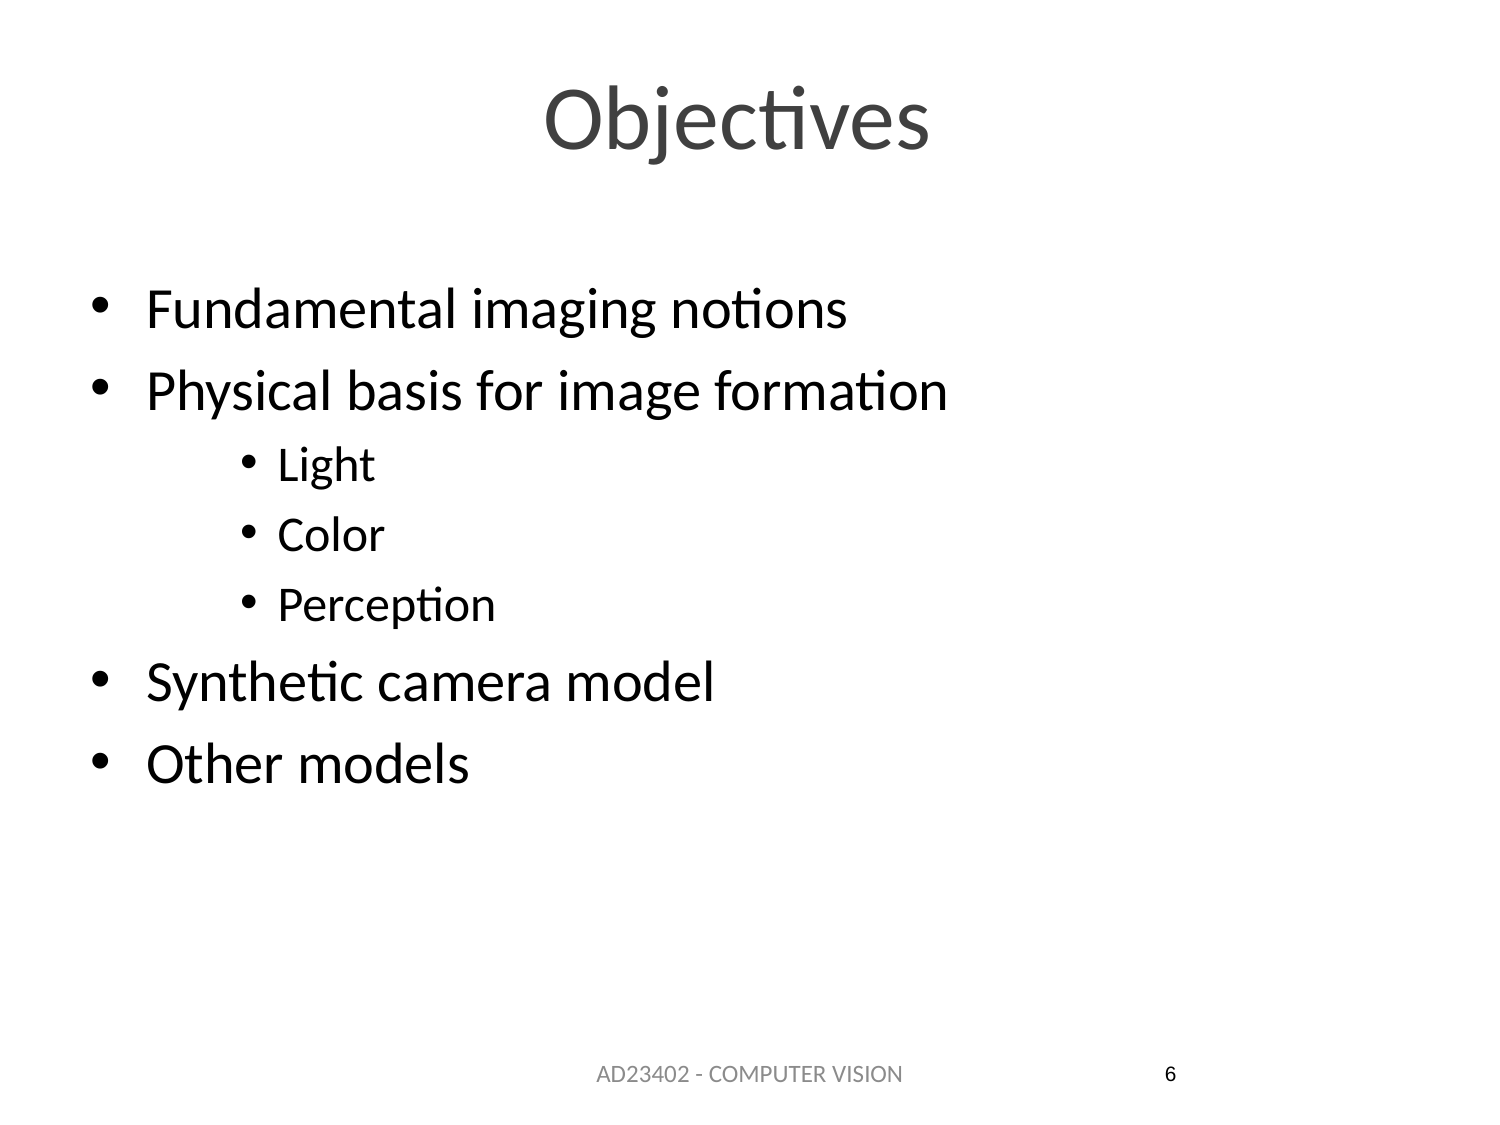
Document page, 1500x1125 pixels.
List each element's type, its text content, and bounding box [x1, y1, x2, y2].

list Fundamental imaging notions Physical basis for image formation Light Color Perception Synthetic camera model Other models [75, 262, 1425, 1005]
title Objectives [225, 24, 1250, 200]
slide_number 6 [1074, 1042, 1425, 1103]
footer AD23402 - COMPUTER VISION [512, 1042, 988, 1103]
